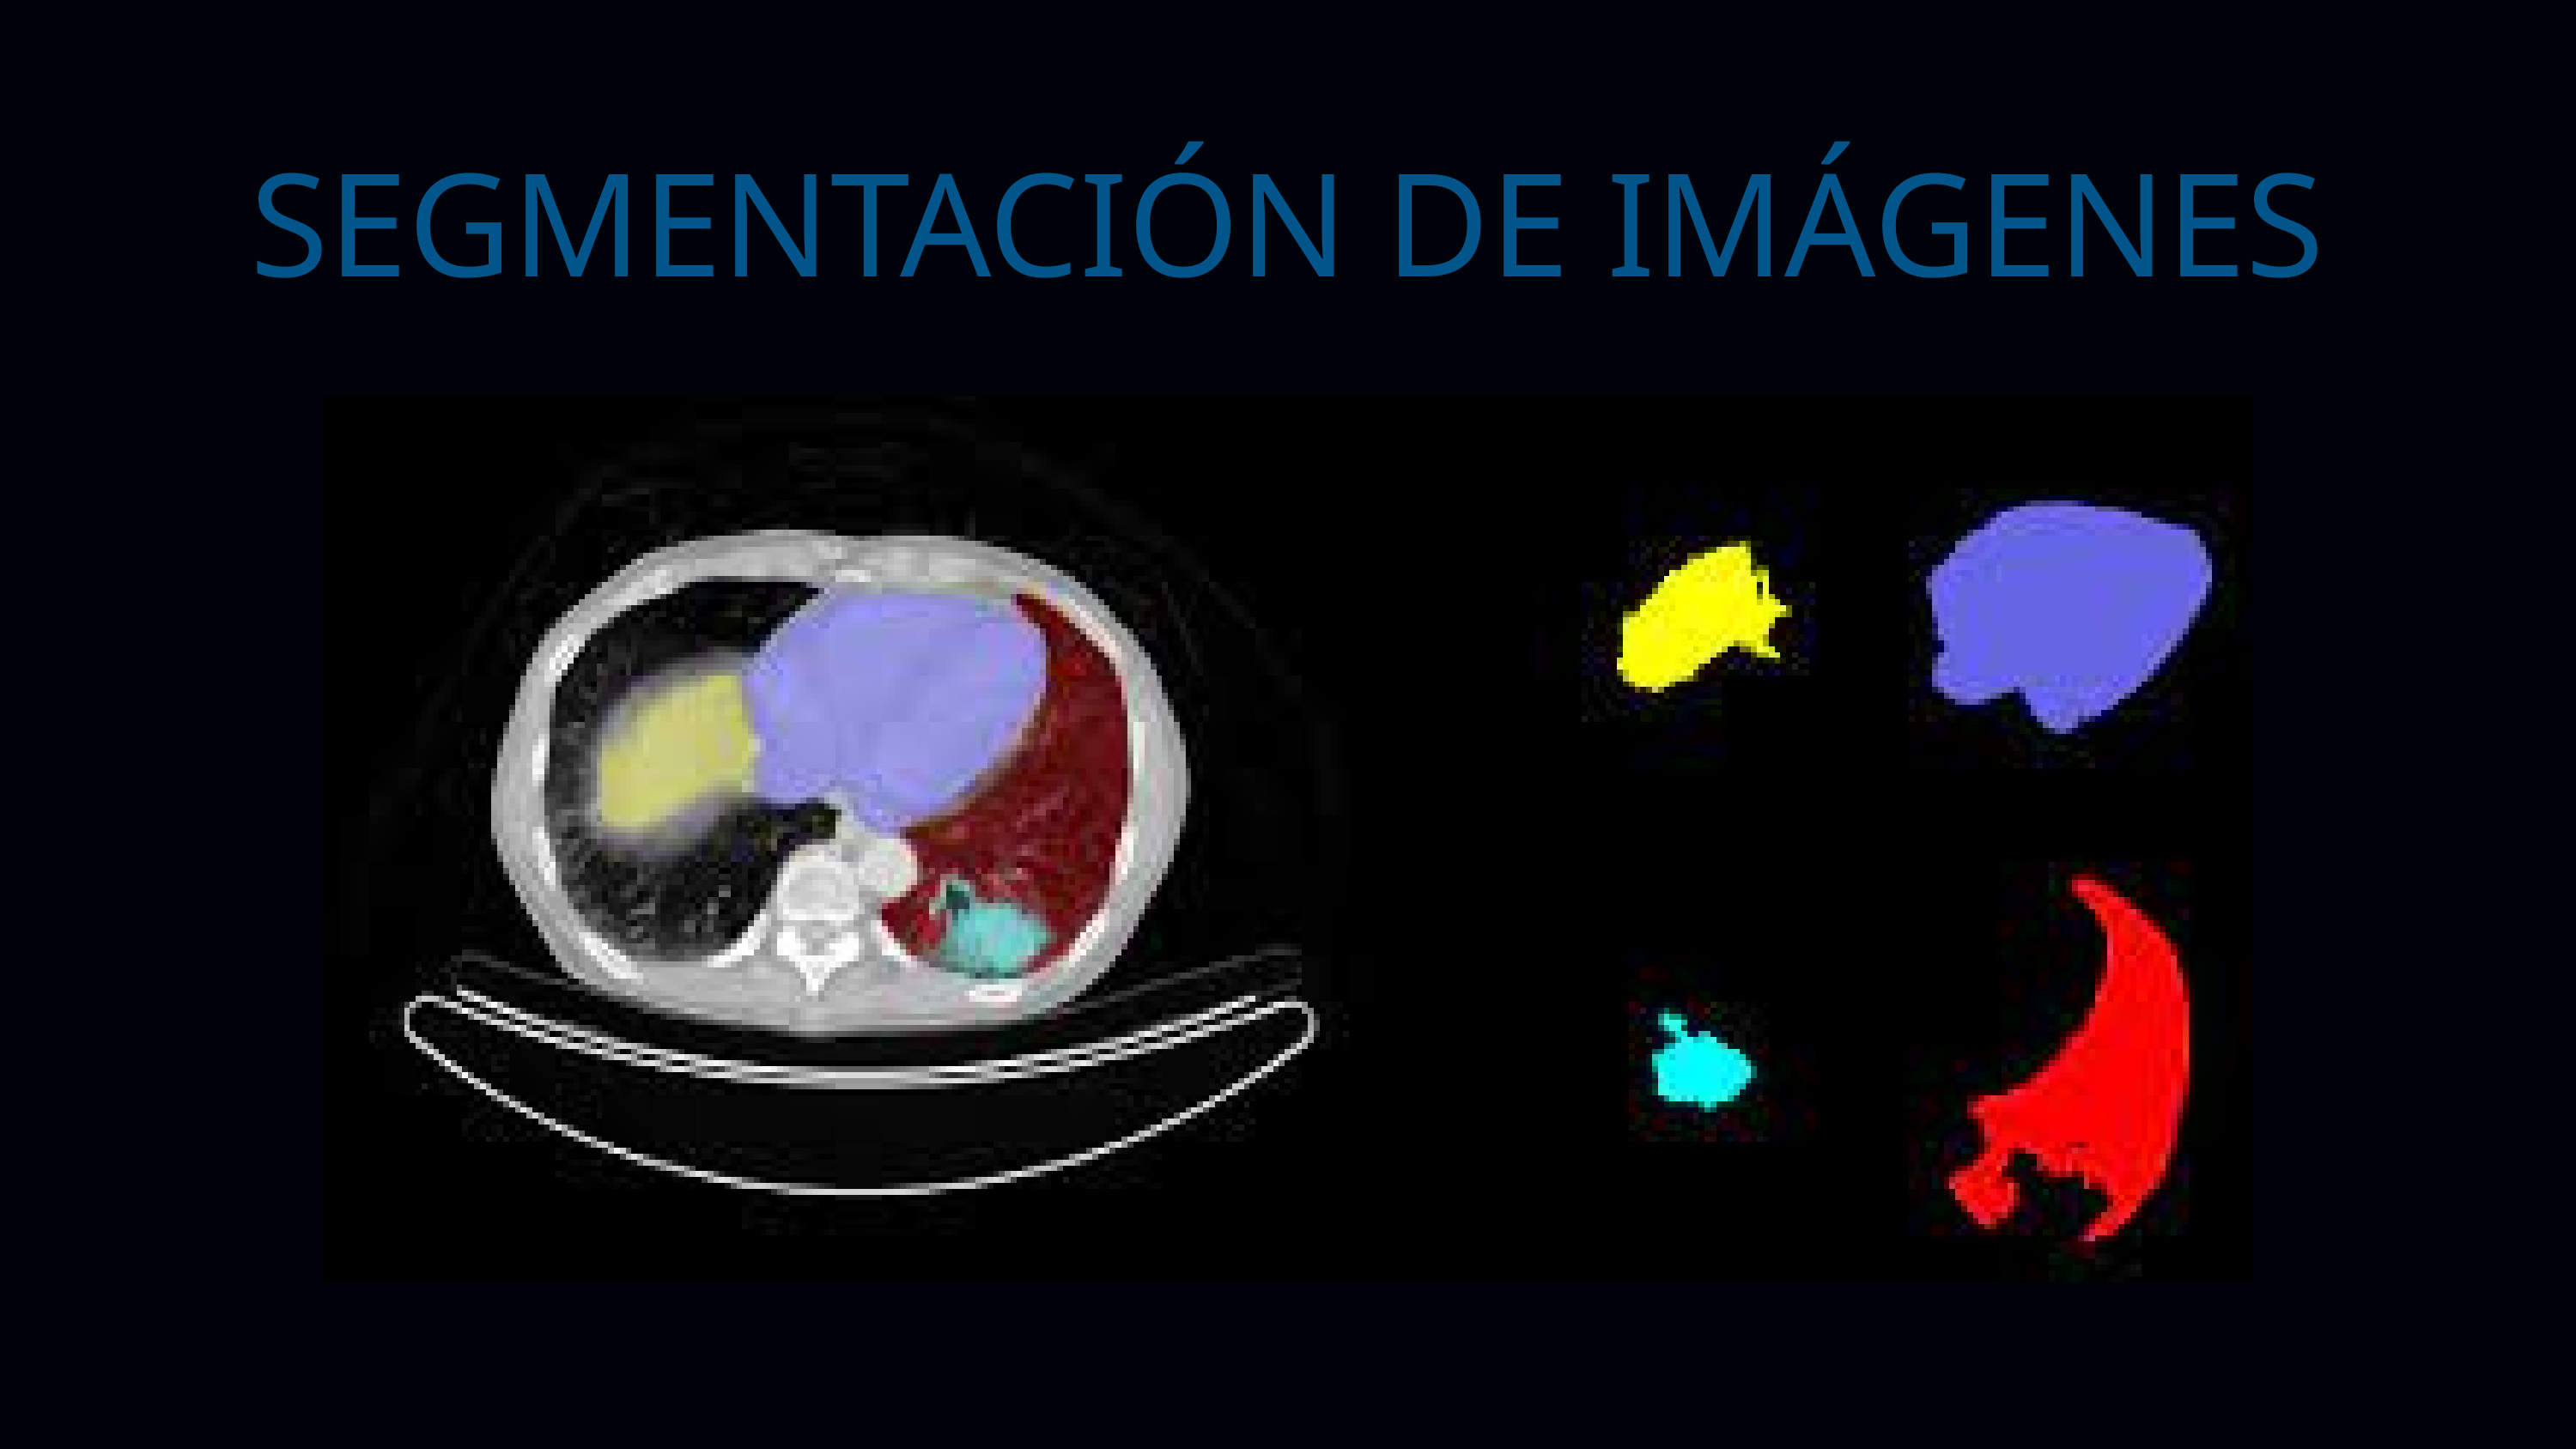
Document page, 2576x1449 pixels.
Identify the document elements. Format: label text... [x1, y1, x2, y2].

picture [322, 396, 2254, 1282]
text_box SEGMENTACIÓN DE IMÁGENES [206, 134, 2370, 306]
